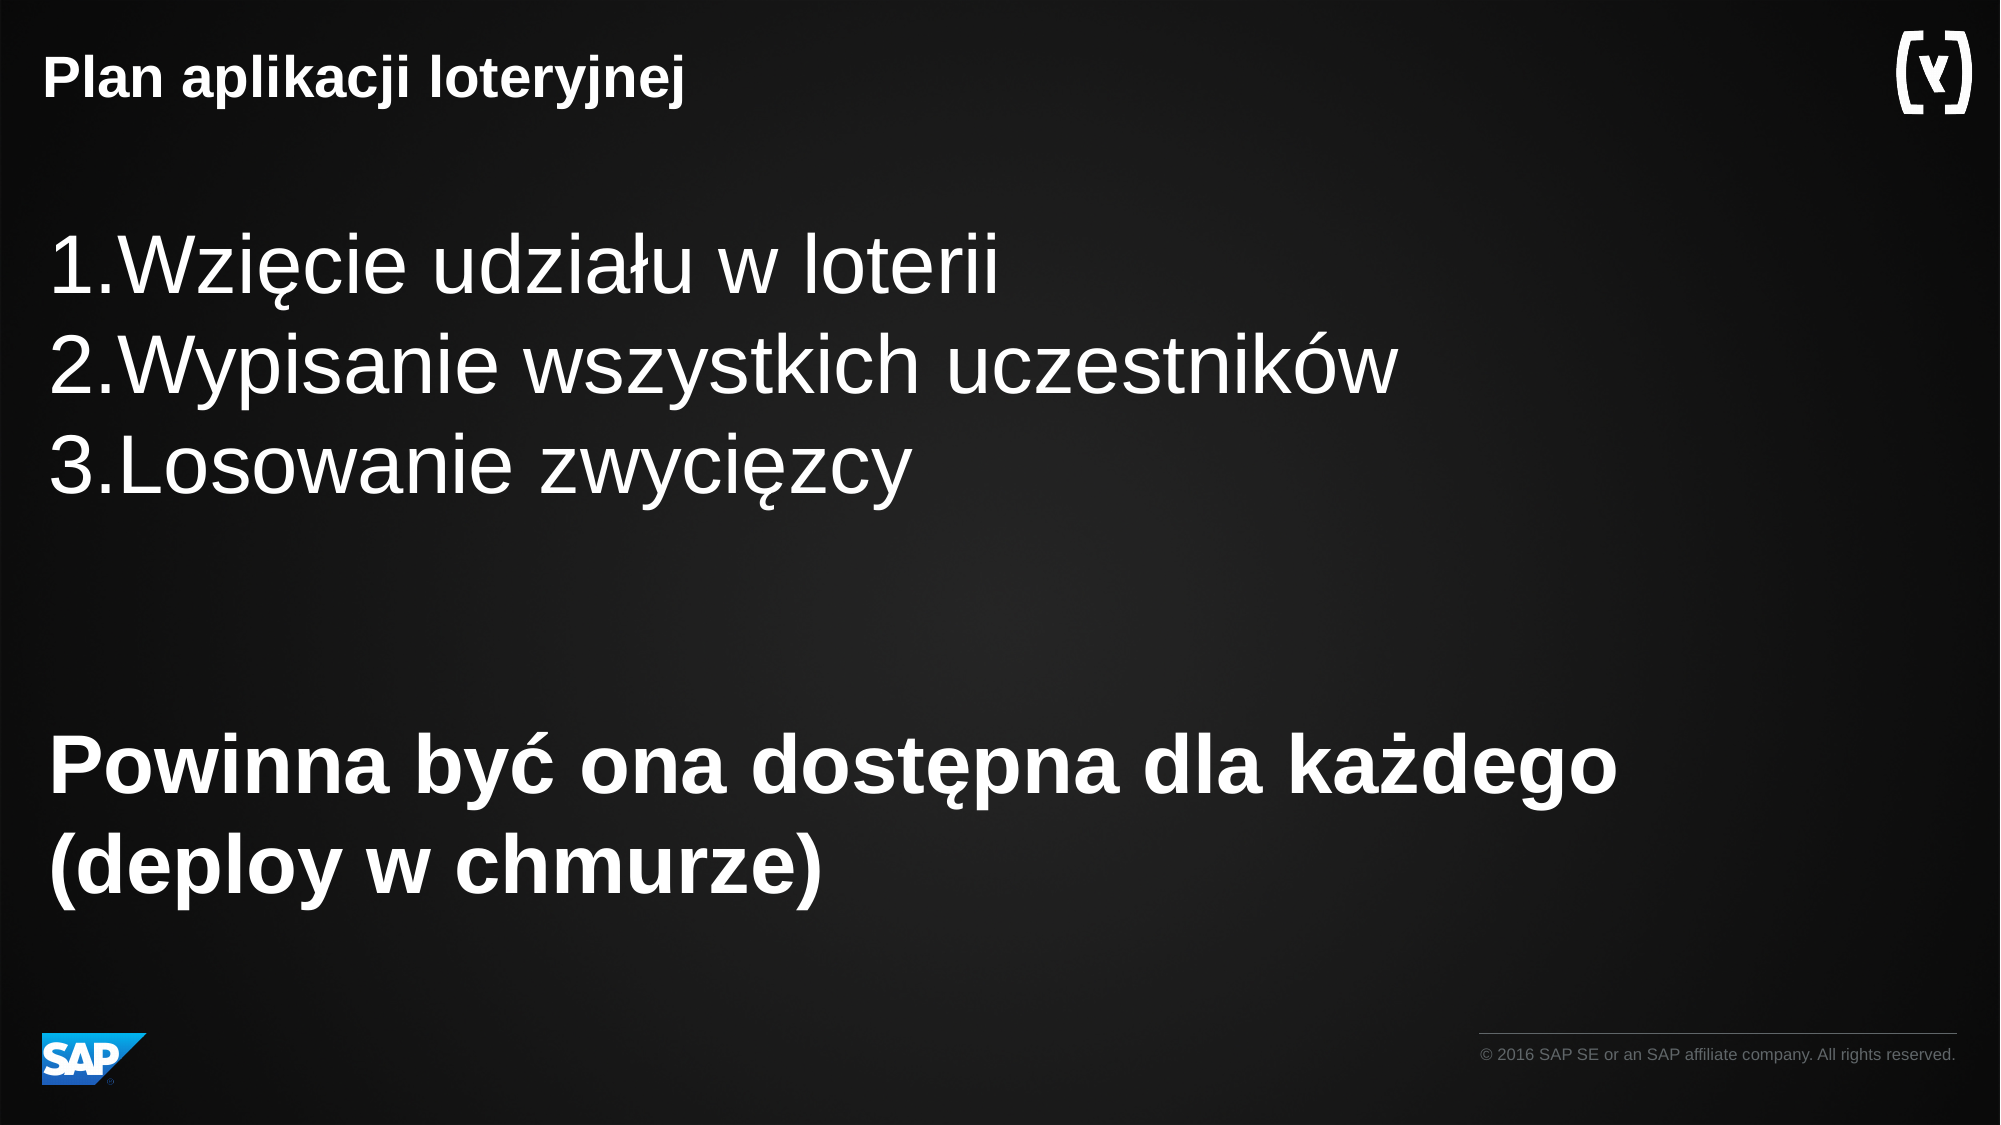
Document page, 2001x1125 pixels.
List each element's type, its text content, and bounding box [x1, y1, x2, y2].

title Plan aplikacji loteryjnej [42, 46, 1874, 171]
picture [0, 0, 2000, 1125]
text_box Wzięcie udziału w loterii Wypisanie wszystkich uczestników Losowanie zwycięzcy Powinna być ona dostępna dla każdego (deploy w chmurze) [33, 202, 1725, 1046]
